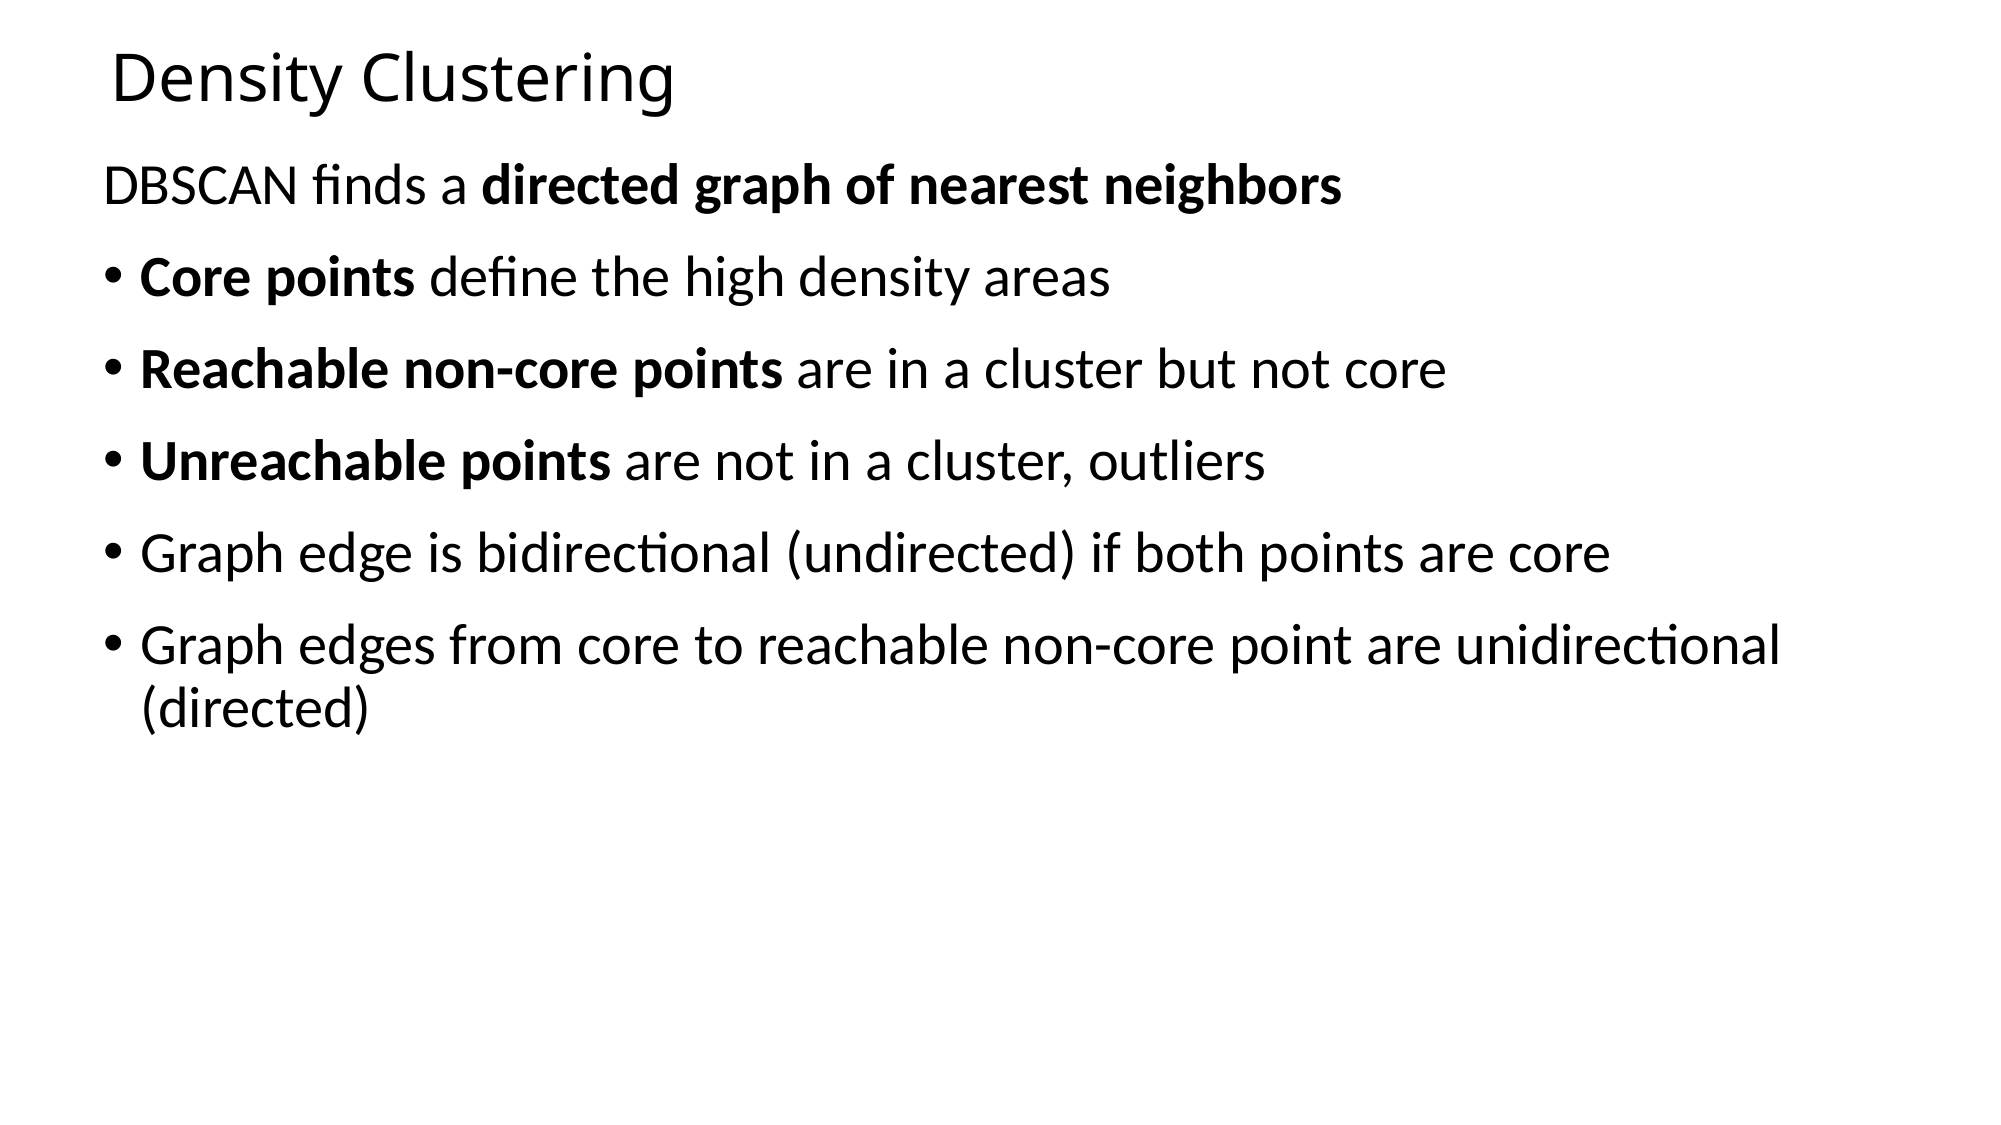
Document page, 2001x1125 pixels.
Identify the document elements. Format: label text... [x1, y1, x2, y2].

title Density Clustering [95, 36, 1821, 124]
list DBSCAN finds a directed graph of nearest neighbors Core points define the high density areas Reachable non-core points are in a cluster but not core Unreachable points are not in a cluster, outliers Graph edge is bidirectional (undirected) if both points are core Graph edges from core to reachable non-core point are unidirectional (directed) [88, 146, 1946, 1067]
